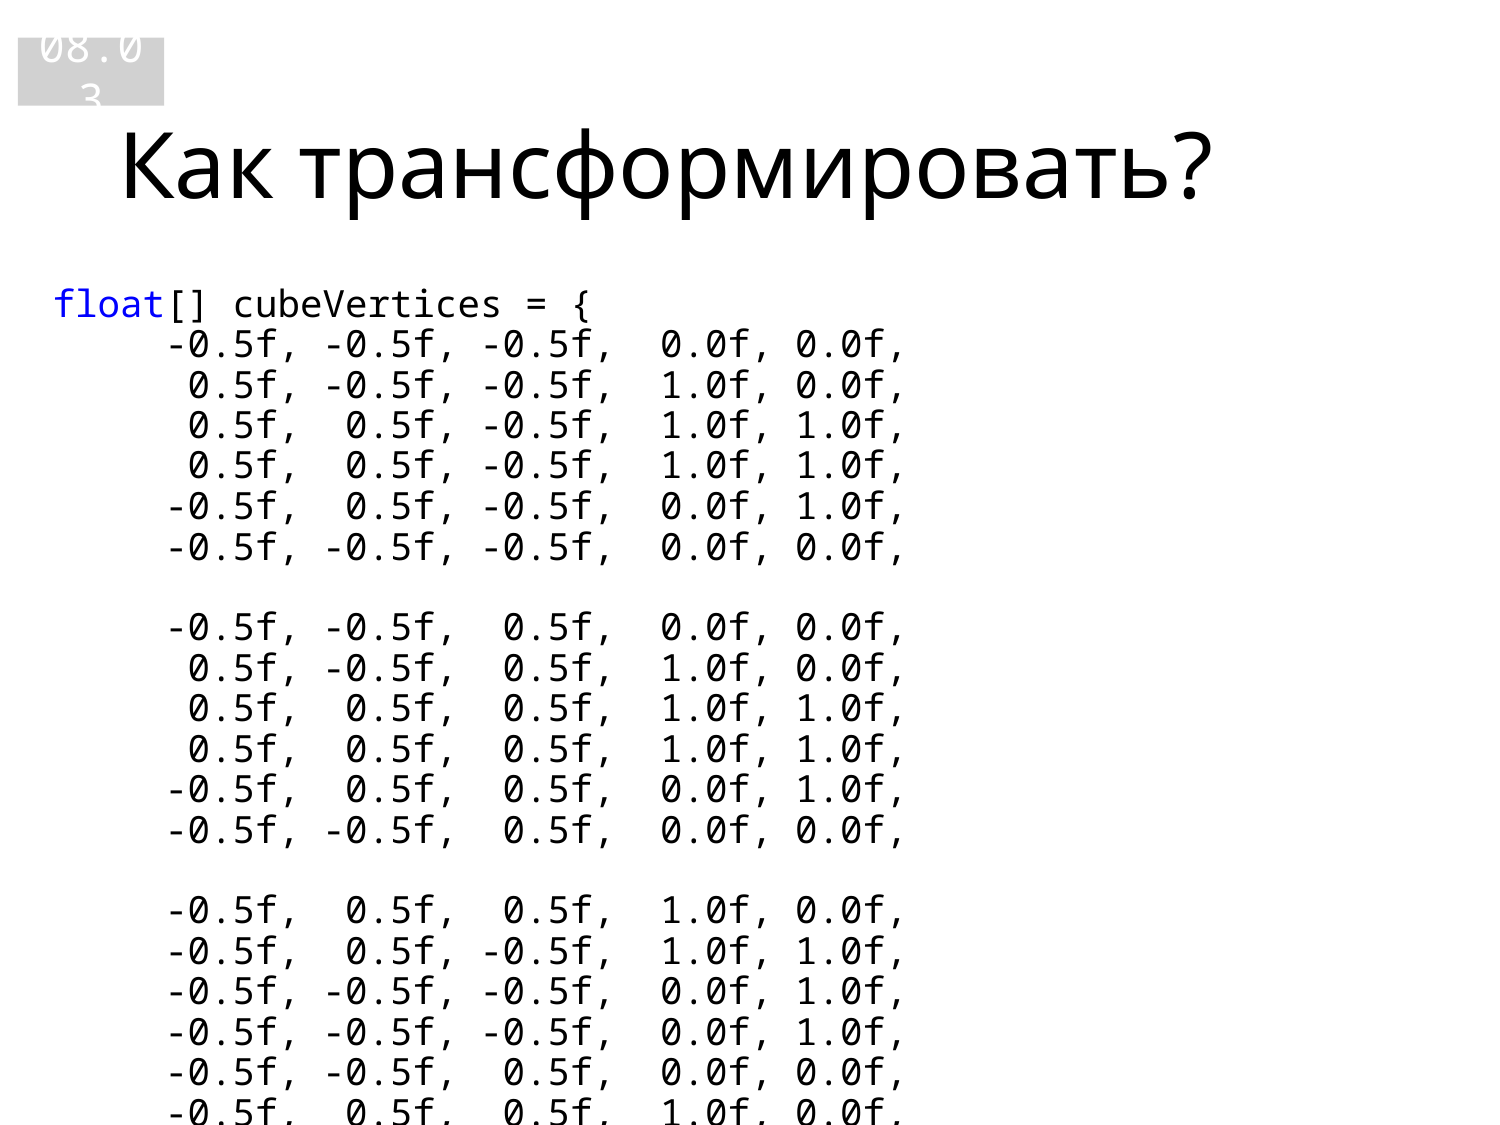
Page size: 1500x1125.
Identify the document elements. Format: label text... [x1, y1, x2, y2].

list float[] cubeVertices = { -0.5f, -0.5f, -0.5f, 0.0f, 0.0f, 0.5f, -0.5f, -0.5f, 1.0f, 0.0f, 0.5f, 0.5f, -0.5f, 1.0f, 1.0f, 0.5f, 0.5f, -0.5f, 1.0f, 1.0f, -0.5f, 0.5f, -0.5f, 0.0f, 1.0f, -0.5f, -0.5f, -0.5f, 0.0f, 0.0f, -0.5f, -0.5f, 0.5f, 0.0f, 0.0f, 0.5f, -0.5f, 0.5f, 1.0f, 0.0f, 0.5f, 0.5f, 0.5f, 1.0f, 1.0f, 0.5f, 0.5f, 0.5f, 1.0f, 1.0f, -0.5f, 0.5f, 0.5f, 0.0f, 1.0f, -0.5f, -0.5f, 0.5f, 0.0f, 0.0f, -0.5f, 0.5f, 0.5f, 1.0f, 0.0f, -0.5f, 0.5f, -0.5f, 1.0f, 1.0f, -0.5f, -0.5f, -0.5f, 0.0f, 1.0f, -0.5f, -0.5f, -0.5f, 0.0f, 1.0f, -0.5f, -0.5f, 0.5f, 0.0f, 0.0f, -0.5f, 0.5f, 0.5f, 1.0f, 0.0f, 0.5f, 0.5f, 0.5f, 1.0f, 0.0f, 0.5f, 0.5f, -0.5f, 1.0f, 1.0f, 0.5f, -0.5f, -0.5f, 0.0f, 1.0f, 0.5f, -0.5f, -0.5f, 0.0f, 1.0f, 0.5f, -0.5f, 0.5f, 0.0f, 0.0f, 0.5f, 0.5f, 0.5f, 1.0f, 0.0f, -0.5f, -0.5f, -0.5f, 0.0f, 1.0f, 0.5f, -0.5f, -0.5f, 1.0f, 1.0f, 0.5f, -0.5f, 0.5f, 1.0f, 0.0f, 0.5f, -0.5f, 0.5f, 1.0f, 0.0f, -0.5f, -0.5f, 0.5f, 0.0f, 0.0f, -0.5f, -0.5f, -0.5f, 0.0f, 1.0f, -0.5f, 0.5f, -0.5f, 0.0f, 1.0f, 0.5f, 0.5f, -0.5f, 1.0f, 1.0f, 0.5f, 0.5f, 0.5f, 1.0f, 0.0f, 0.5f, 0.5f, 0.5f, 1.0f, 0.0f, -0.5f, 0.5f, 0.5f, 0.0f, 0.0f, -0.5f, 0.5f, -0.5f, 0.0f, 1.0f }; [37, 277, 1500, 1030]
title Как трансформировать? [103, 59, 1397, 277]
text_box 08.03 [17, 37, 165, 106]
